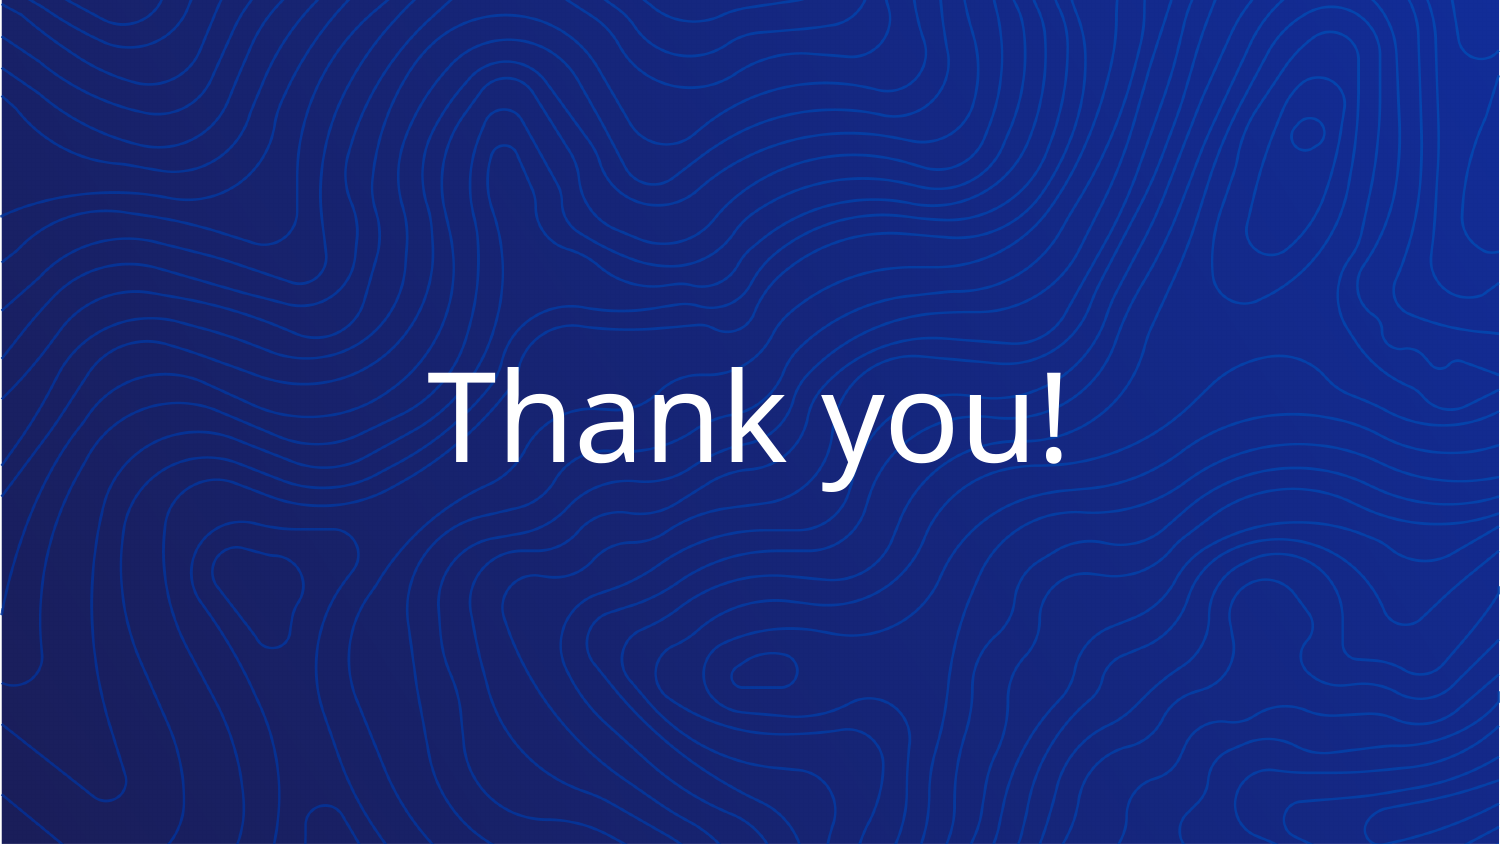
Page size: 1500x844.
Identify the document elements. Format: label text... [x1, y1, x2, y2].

title Thank you! [290, 359, 1210, 488]
picture [0, 0, 1500, 844]
